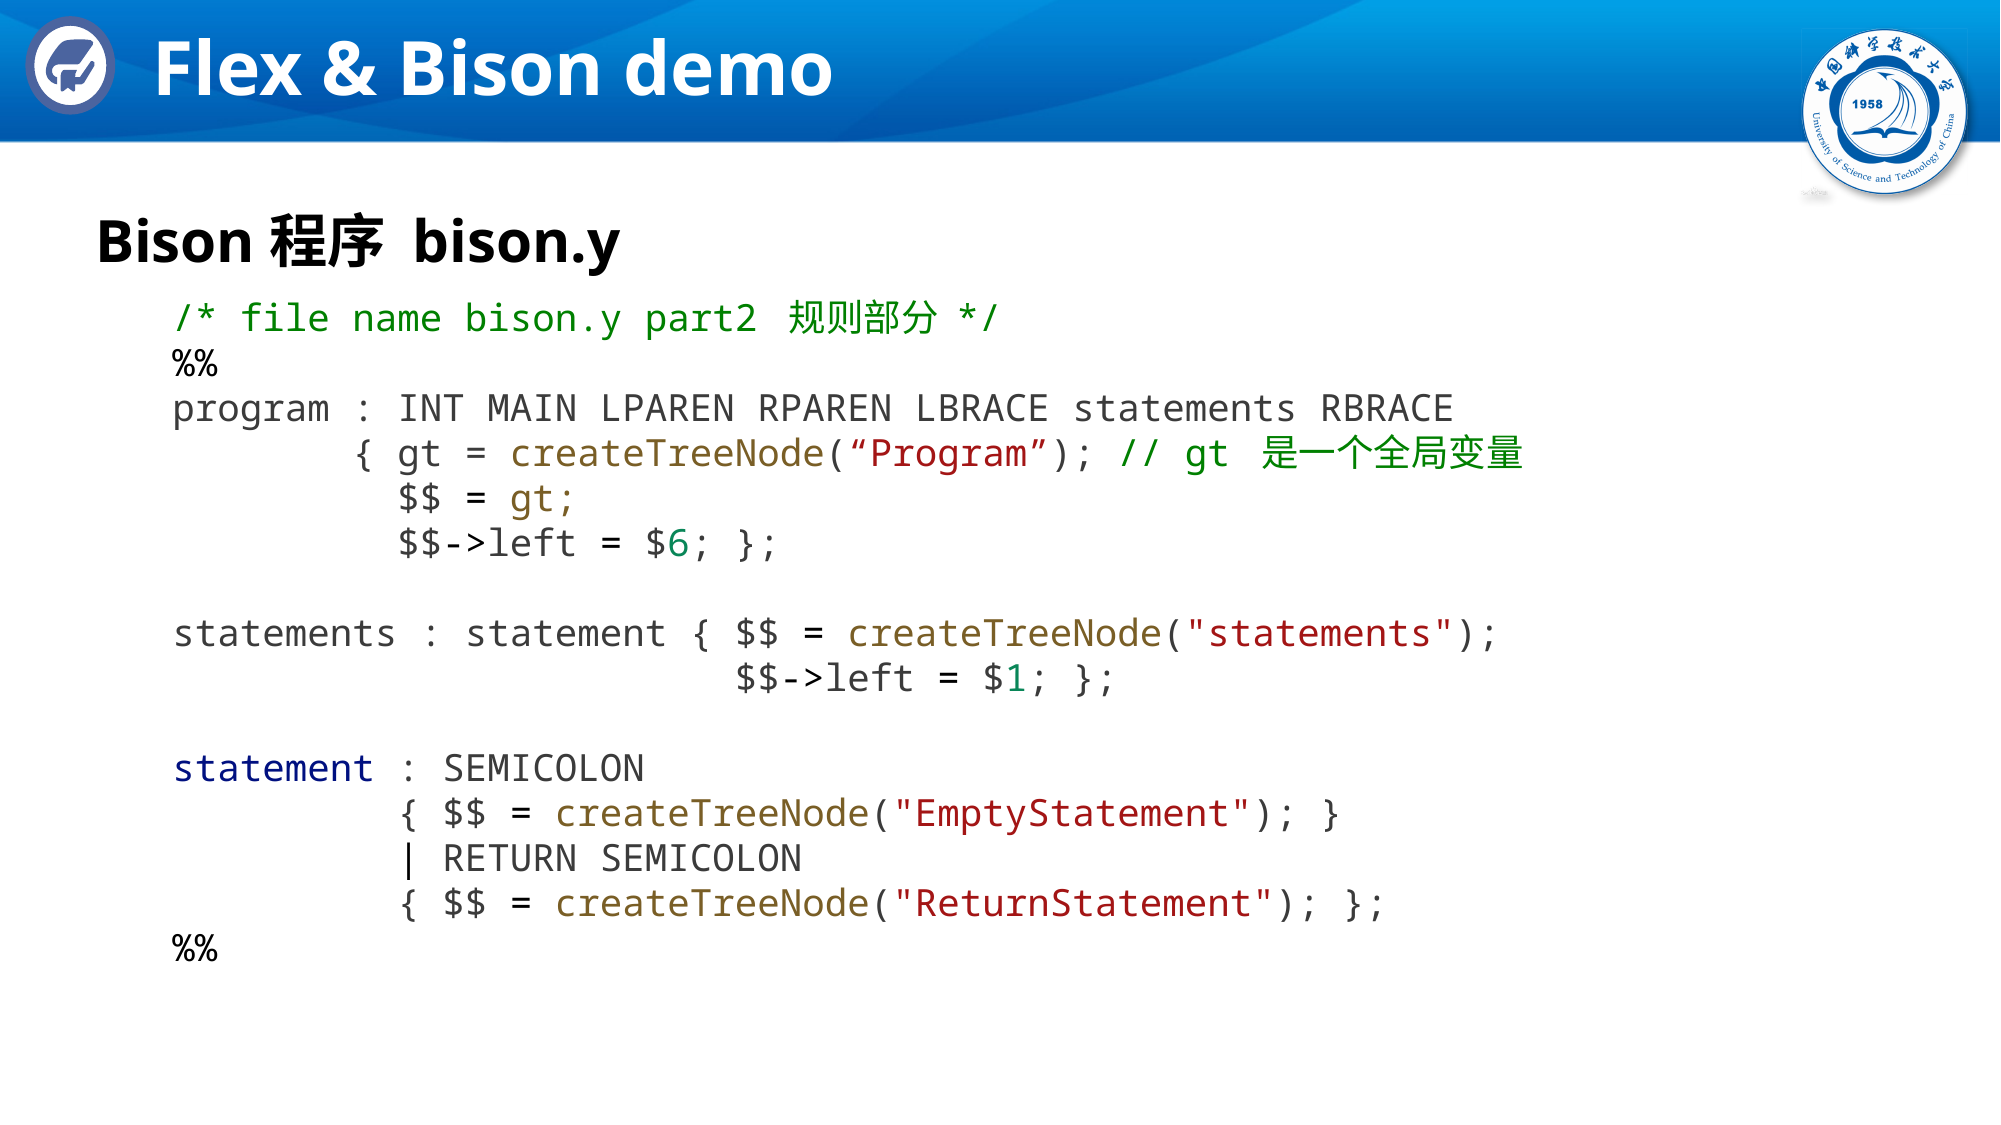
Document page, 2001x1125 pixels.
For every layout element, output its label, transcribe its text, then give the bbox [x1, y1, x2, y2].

title Flex & Bison demo [137, 10, 1707, 132]
picture [0, 0, 2000, 204]
text_box /* file name bison.y part2 规则部分 */ %% program : INT MAIN LPAREN RPAREN LBRACE statements RBRACE { gt = createTreeNode(“Program”); // gt 是一个全局变量 $$ = gt; $$->left = $6; }; statements : statement { $$ = createTreeNode("statements"); $$->left = $1; }; statement : SEMICOLON { $$ = createTreeNode("EmptyStatement"); } | RETURN SEMICOLON { $$ = createTreeNode("ReturnStatement"); }; %% [157, 286, 1950, 976]
text_box Bison程序 bison.y [80, 204, 1913, 1014]
